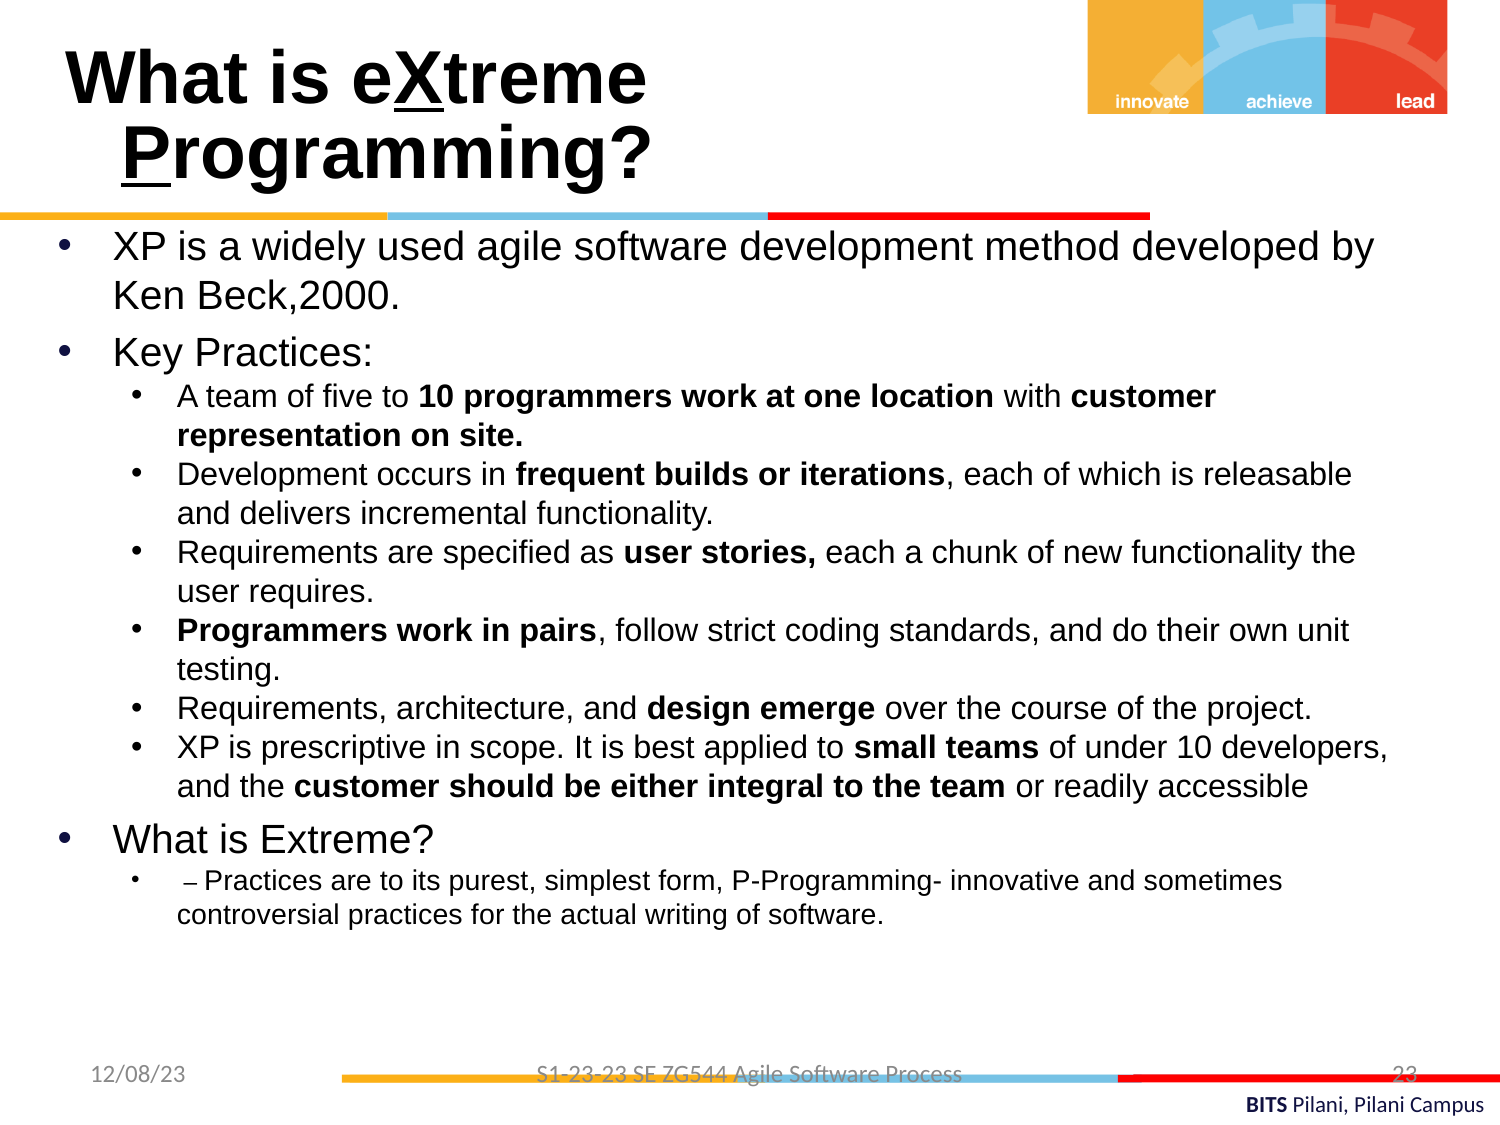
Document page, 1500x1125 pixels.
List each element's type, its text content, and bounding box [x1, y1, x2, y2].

slide_number 23 [1382, 1051, 1426, 1094]
list XP is a widely used agile software development method developed by Ken Beck,2000. Key Practices: A team of five to 10 programmers work at one location with customer representation on site. Development occurs in frequent builds or iterations, each of which is releasable and delivers incremental functionality. Requirements are specified as user stories, each a chunk of new functionality the user requires. Programmers work in pairs, follow strict coding standards, and do their own unit testing. Requirements, architecture, and design emerge over the course of the project. XP is prescriptive in scope. It is best applied to small teams of under 10 developers, and the customer should be either integral to the team or readily accessible What is Extreme? – Practices are to its purest, simplest form, P-Programming- innovative and sometimes controversial practices for the actual writing of software. [49, 211, 1401, 1063]
text_box 12/08/23 [82, 1050, 418, 1095]
text_box What is eXtreme Programming? [57, 24, 1080, 213]
text_box S1-23-23 SE ZG544 Agile Software Process [519, 1050, 980, 1095]
picture [1087, 0, 1448, 114]
